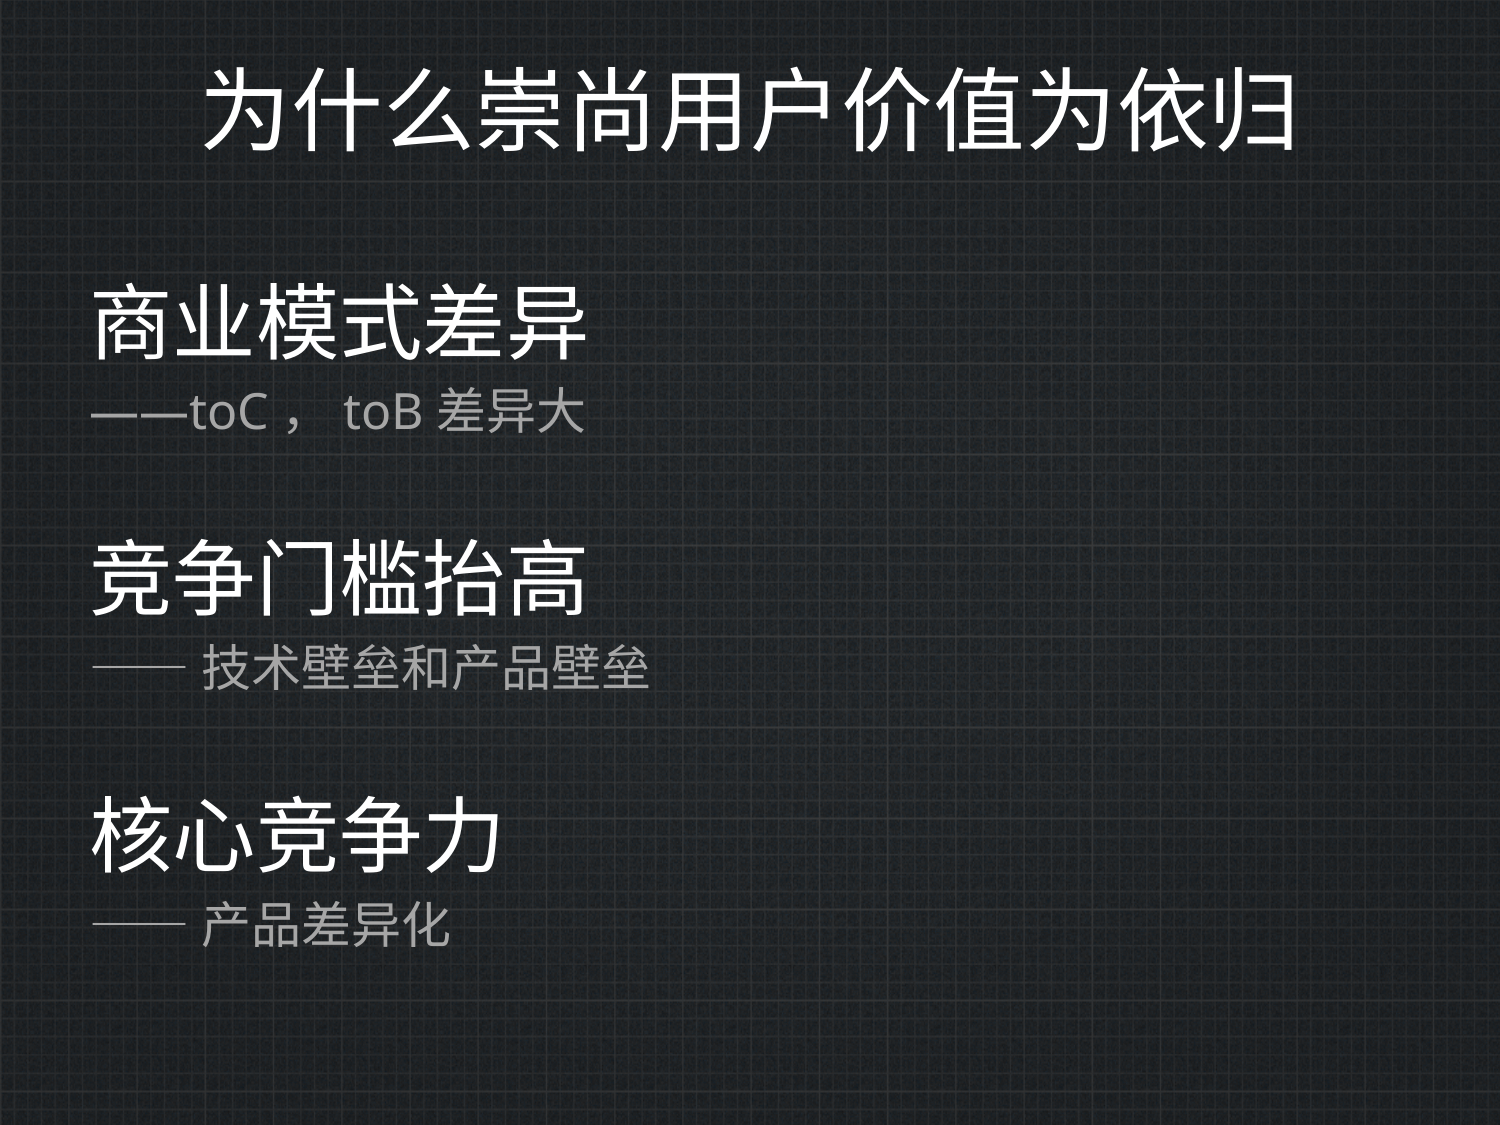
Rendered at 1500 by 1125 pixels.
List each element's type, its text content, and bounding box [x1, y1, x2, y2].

list 商业模式差异 ——toC，toB差异大 竞争门槛抬高 ——技术壁垒和产品壁垒 核心竞争力 ——产品差异化 [75, 262, 1425, 1005]
picture [0, 0, 1500, 1125]
title 为什么崇尚用户价值为依归 [75, 45, 1425, 233]
